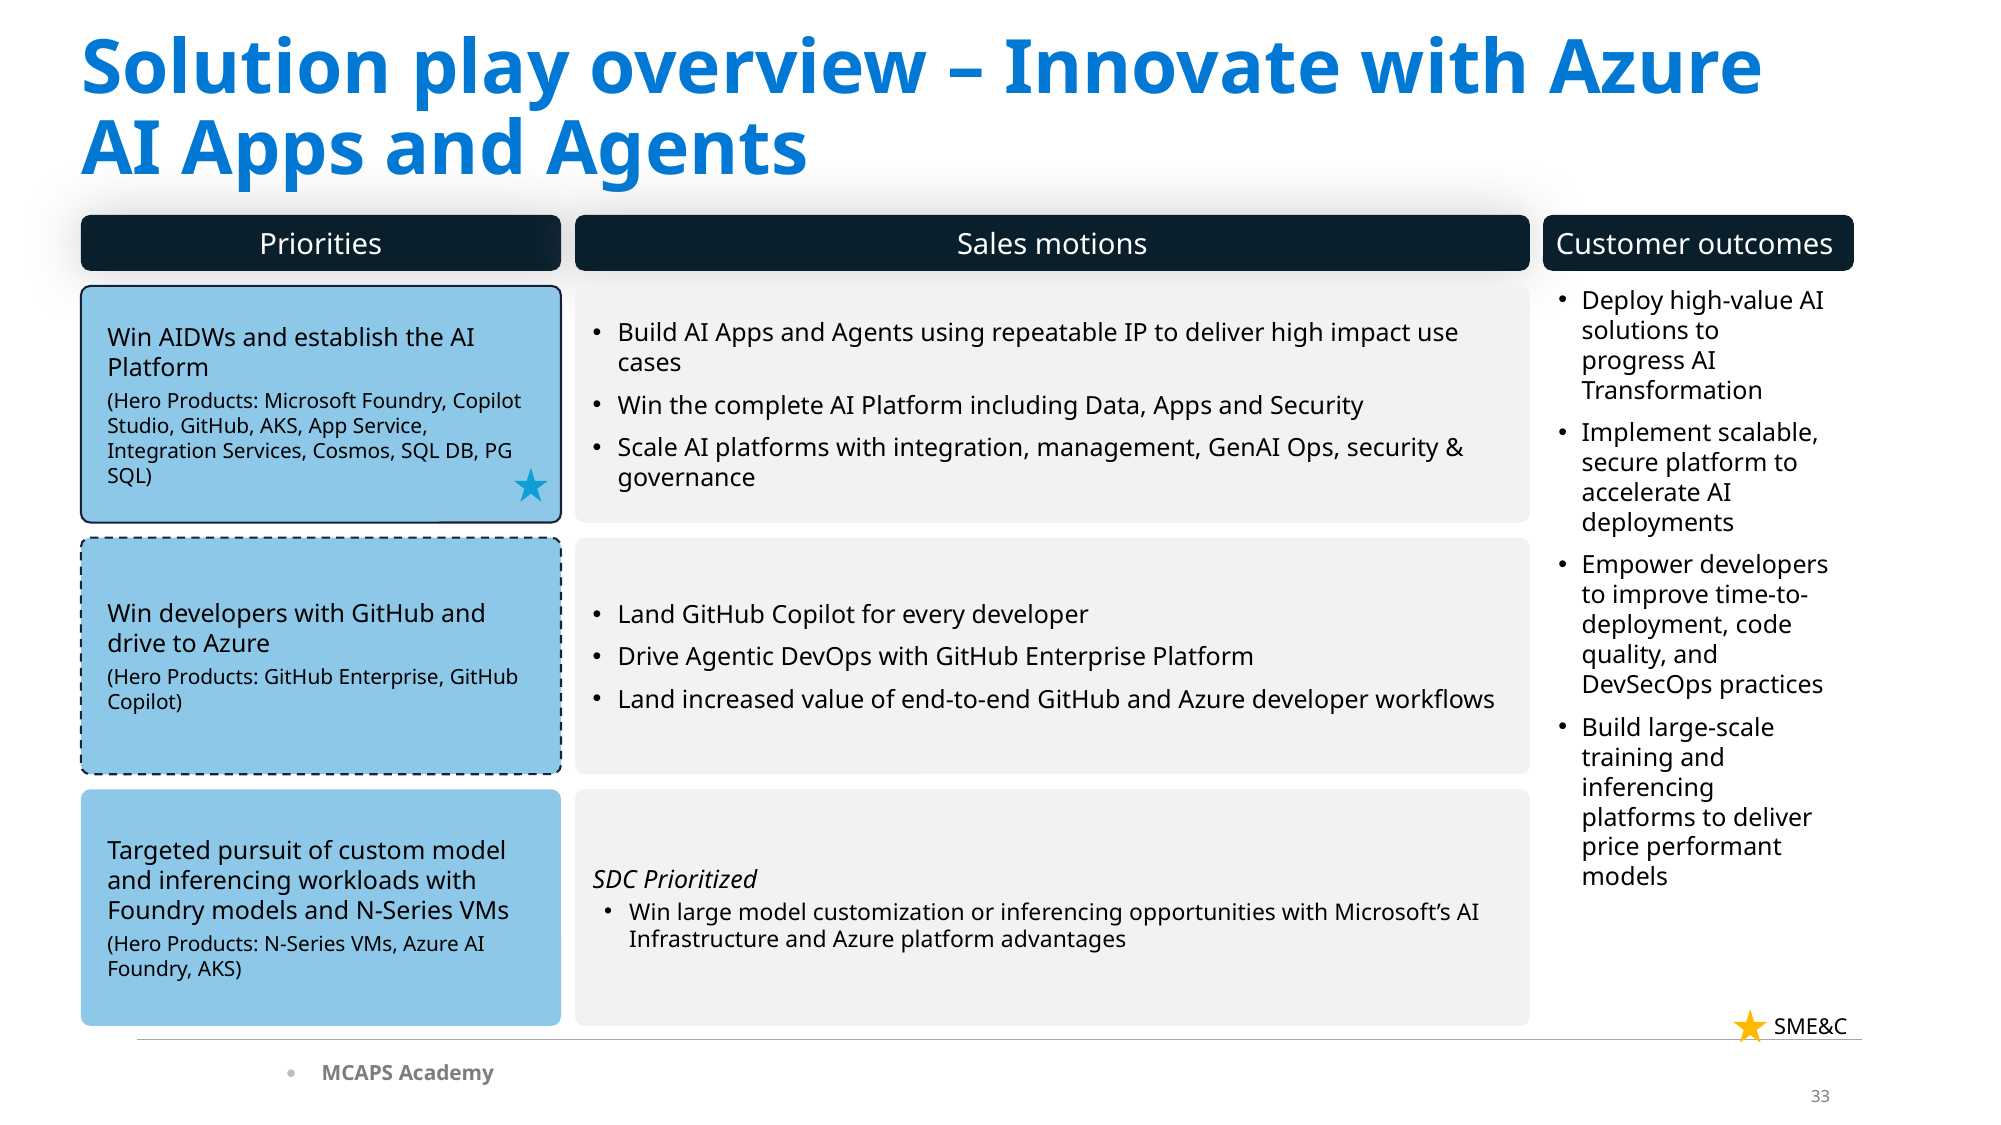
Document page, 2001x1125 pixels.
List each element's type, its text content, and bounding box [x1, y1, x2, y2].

text_box Build AI Apps and Agents using repeatable IP to deliver high impact use cases Win the complete AI Platform including Data, Apps and Security Scale AI platforms with integration, management, GenAI Ops, security & governance [574, 284, 1531, 524]
text_box Targeted pursuit of custom model and inferencing workloads with Foundry models and N-Series VMs (Hero Products: N-Series VMs, Azure AI Foundry, AKS) [79, 788, 563, 1027]
text_box Deploy high-value AI solutions to progress AI Transformation Implement scalable, secure platform to accelerate AI deployments Empower developers to improve time-to-deployment, code quality, and DevSecOps practices Build large-scale training and inferencing platforms to deliver price performant models [1558, 284, 1830, 891]
text_box Priorities [79, 213, 557, 273]
text_box Customer outcomes [1541, 213, 1856, 273]
title Solution play overview – Innovate with Azure AI Apps and Agents [80, 28, 1858, 217]
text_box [1732, 1008, 1855, 1044]
text_box [510, 464, 551, 505]
text_box Sales motions [573, 213, 1532, 273]
slide_number 33 [1394, 1078, 1845, 1112]
text_box Win AIDWs and establish the AI Platform (Hero Products: Microsoft Foundry, Copilot Studio, GitHub, AKS, App Service, Integration Services, Cosmos, SQL DB, PG SQL) [79, 284, 563, 524]
text_box Land GitHub Copilot for every developer Drive Agentic DevOps with GitHub Enterprise Platform Land increased value of end-to-end GitHub and Azure developer workflows [574, 536, 1531, 776]
text_box SDC Prioritized Win large model customization or inferencing opportunities with Microsoft’s AI Infrastructure and Azure platform advantages [574, 788, 1531, 1027]
text_box Win developers with GitHub and drive to Azure (Hero Products: GitHub Enterprise, GitHub Copilot) [79, 536, 563, 776]
